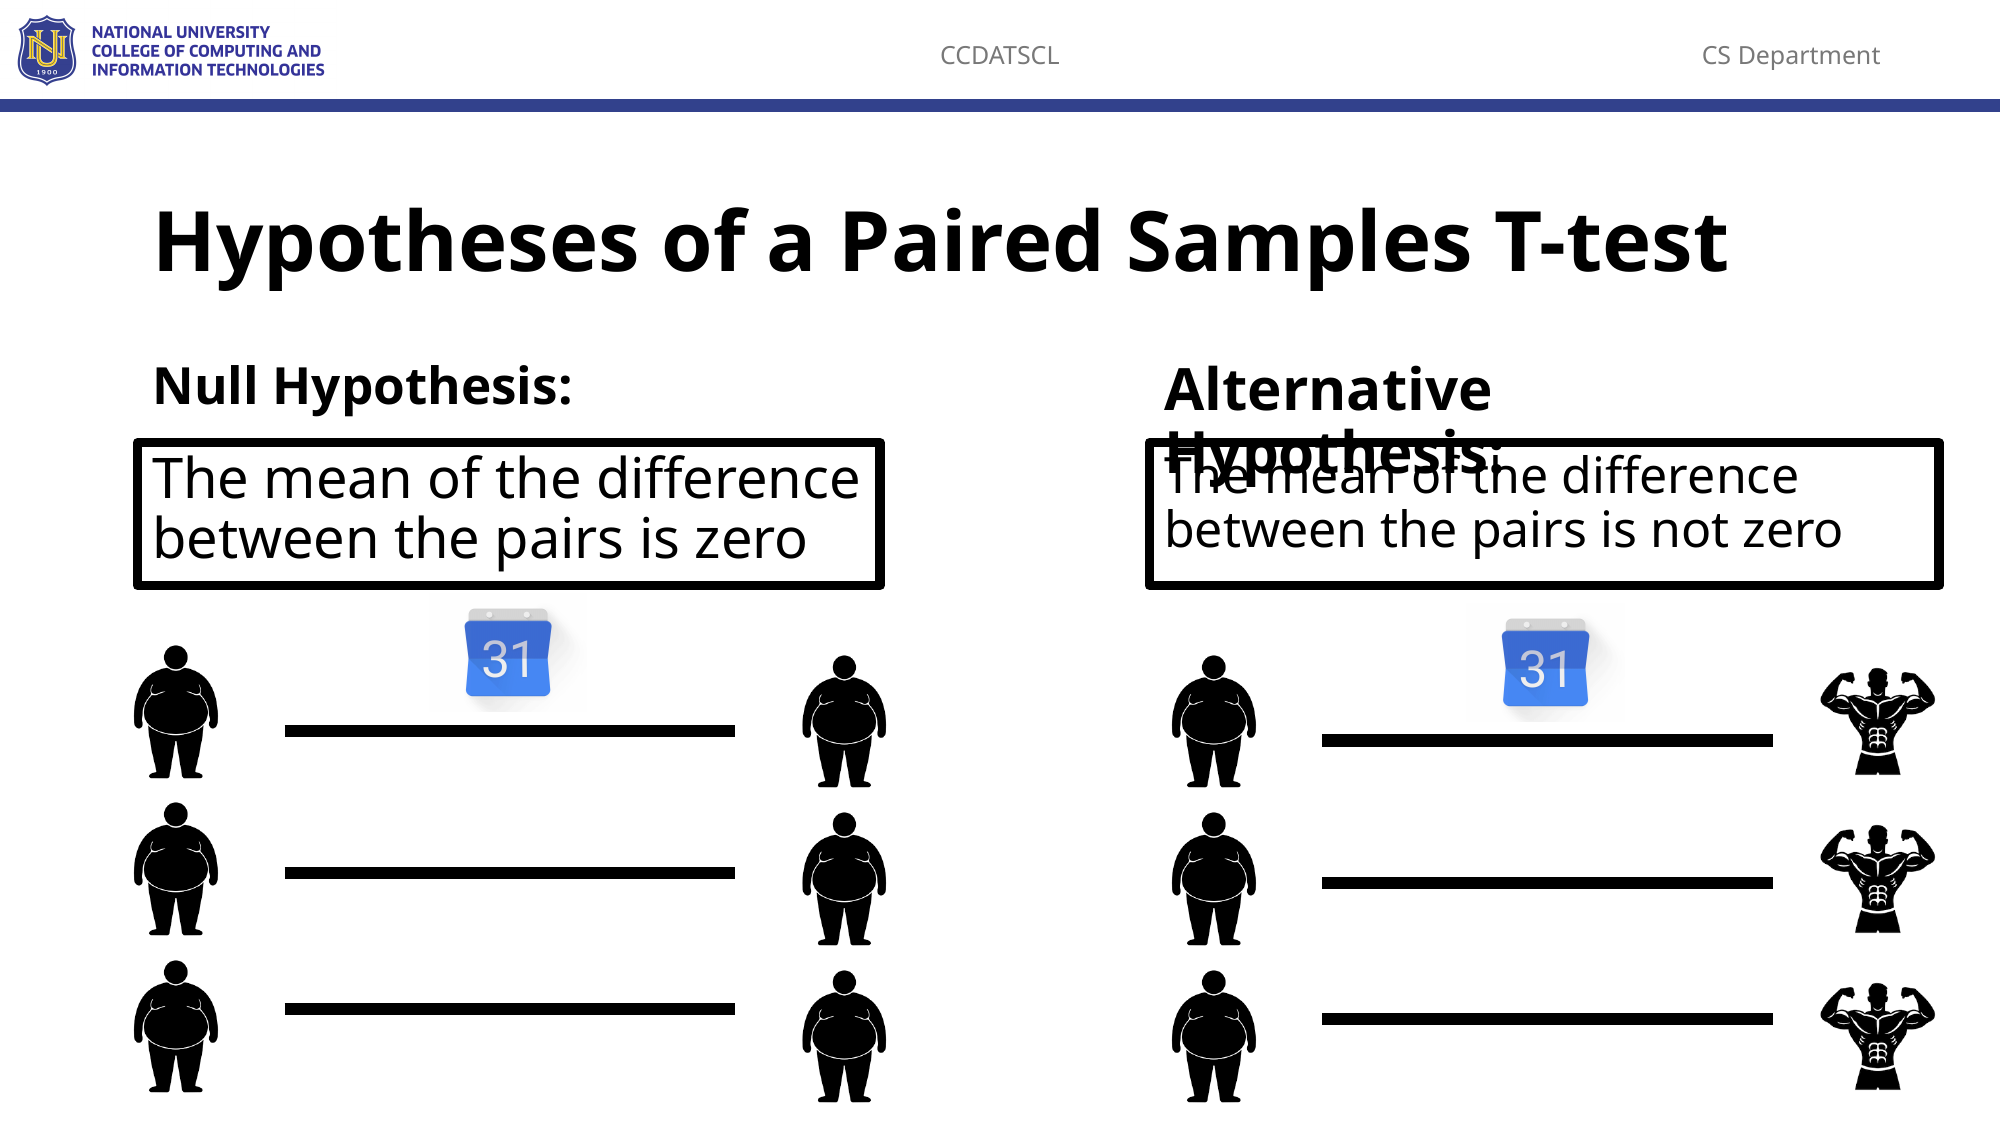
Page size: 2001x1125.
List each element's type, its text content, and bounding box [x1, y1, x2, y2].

picture [1466, 602, 1625, 722]
title Hypotheses of a Paired Samples T-test [137, 135, 1863, 353]
text_box Alternative Hypothesis: [1149, 352, 1825, 435]
picture [1803, 961, 1952, 1111]
picture [428, 592, 588, 712]
text_box Null Hypothesis: [137, 352, 618, 435]
picture [1138, 961, 1288, 1111]
picture [1138, 804, 1288, 953]
list The mean of the difference between the pairs is zero [137, 442, 881, 586]
picture [101, 951, 250, 1101]
picture [1138, 646, 1288, 796]
picture [769, 961, 919, 1111]
picture [101, 637, 250, 786]
picture [1803, 646, 1952, 796]
picture [769, 804, 919, 953]
picture [769, 646, 919, 796]
picture [1803, 804, 1952, 953]
picture [101, 794, 250, 944]
text_box The mean of the difference between the pairs is not zero [1149, 442, 1940, 586]
picture [0, 0, 337, 99]
